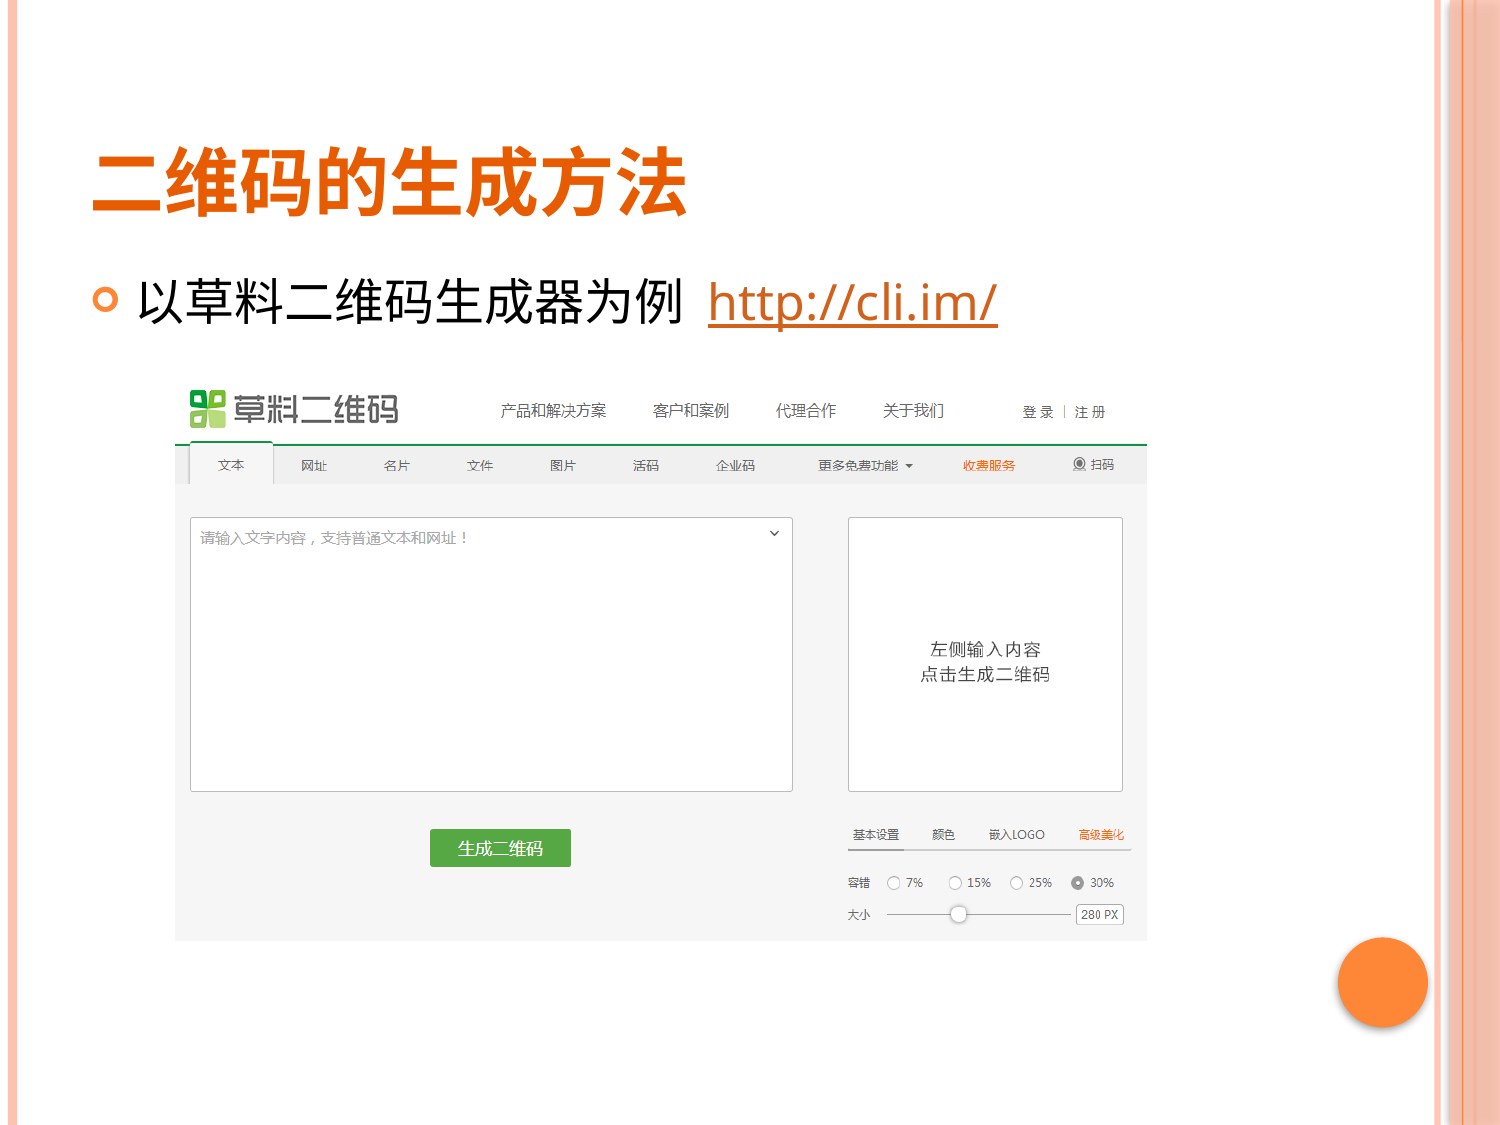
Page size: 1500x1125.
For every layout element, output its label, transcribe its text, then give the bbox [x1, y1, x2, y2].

title 二维码的生成方法 [75, 45, 1300, 233]
list 以草料二维码生成器为例 http://cli.im/ [75, 262, 1300, 1062]
picture [175, 386, 1148, 942]
